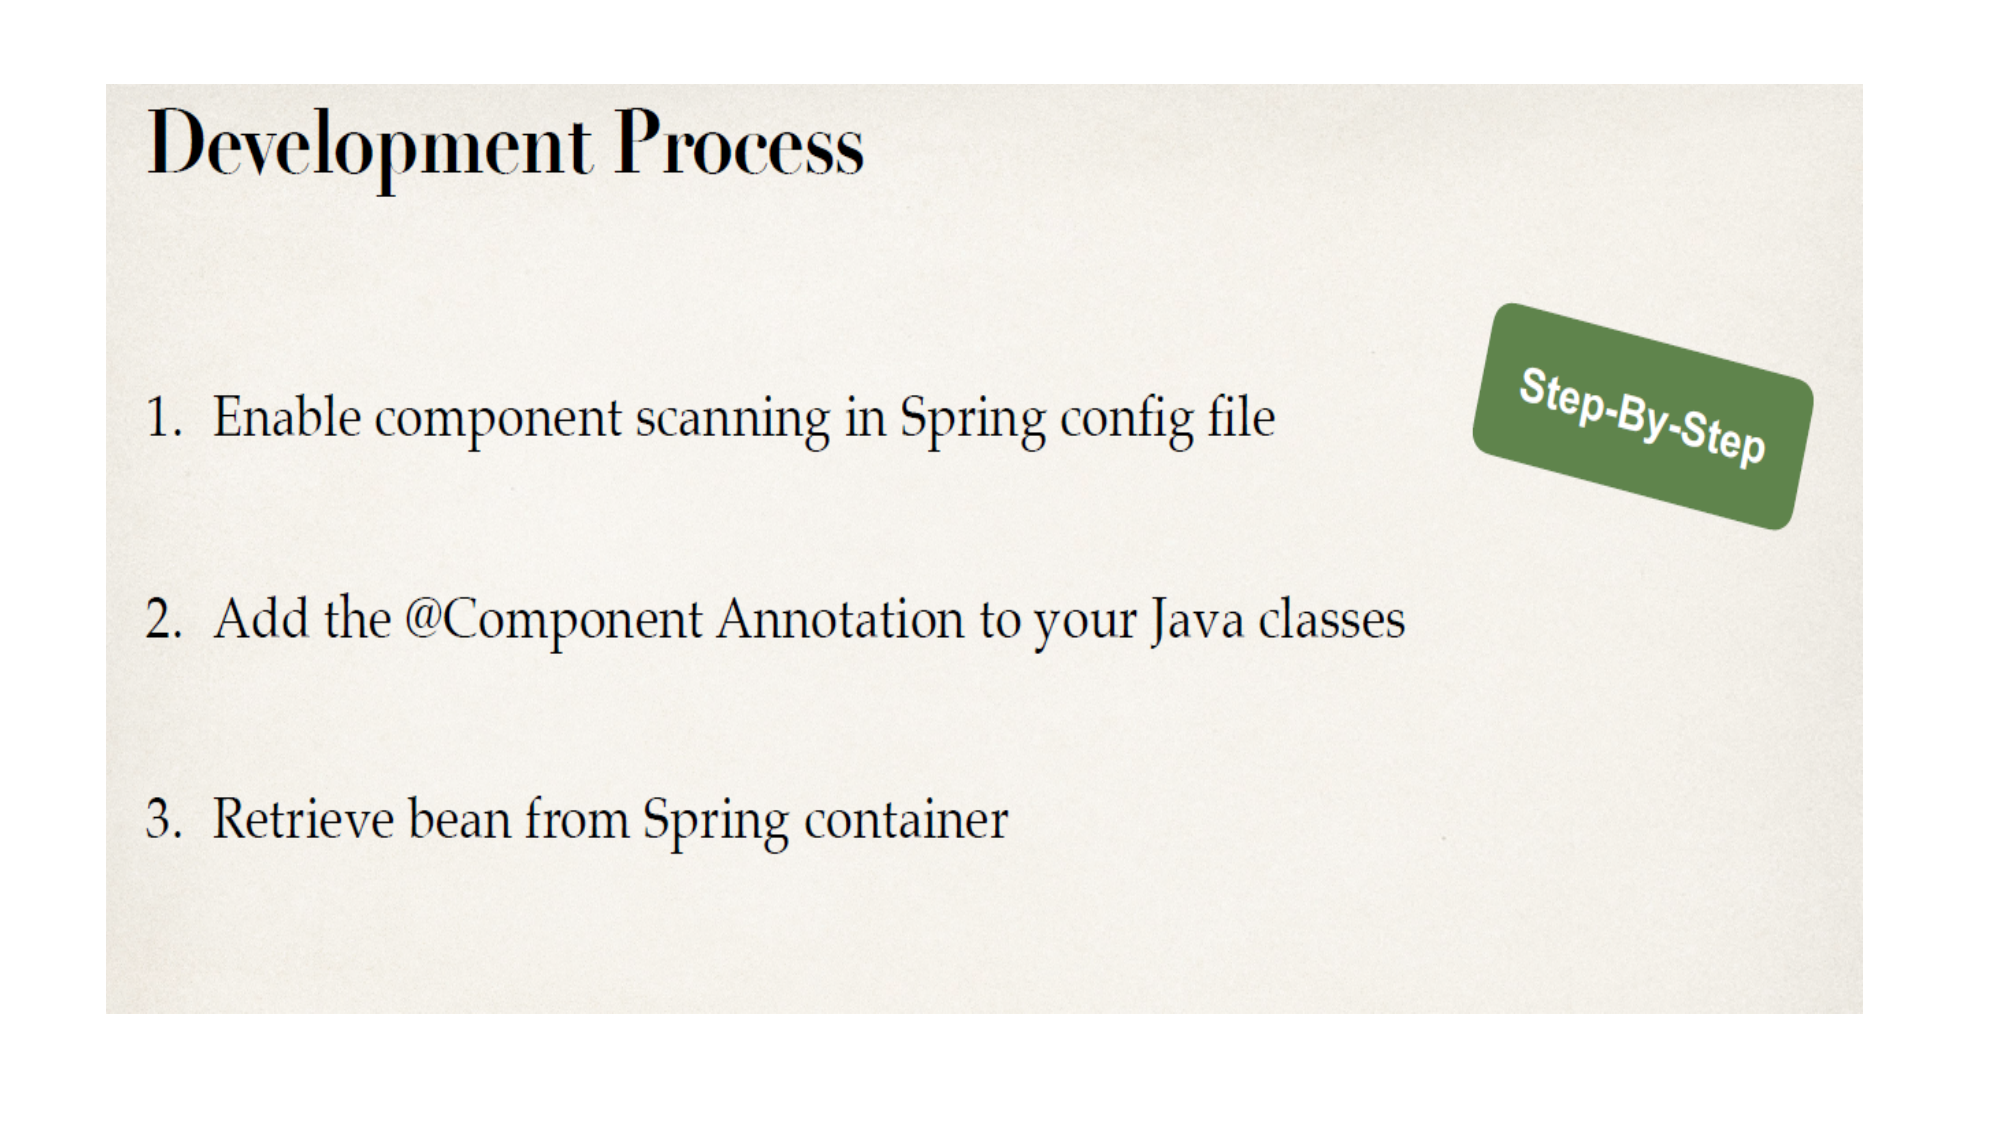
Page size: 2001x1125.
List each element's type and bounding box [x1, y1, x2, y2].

picture [105, 84, 1863, 1014]
